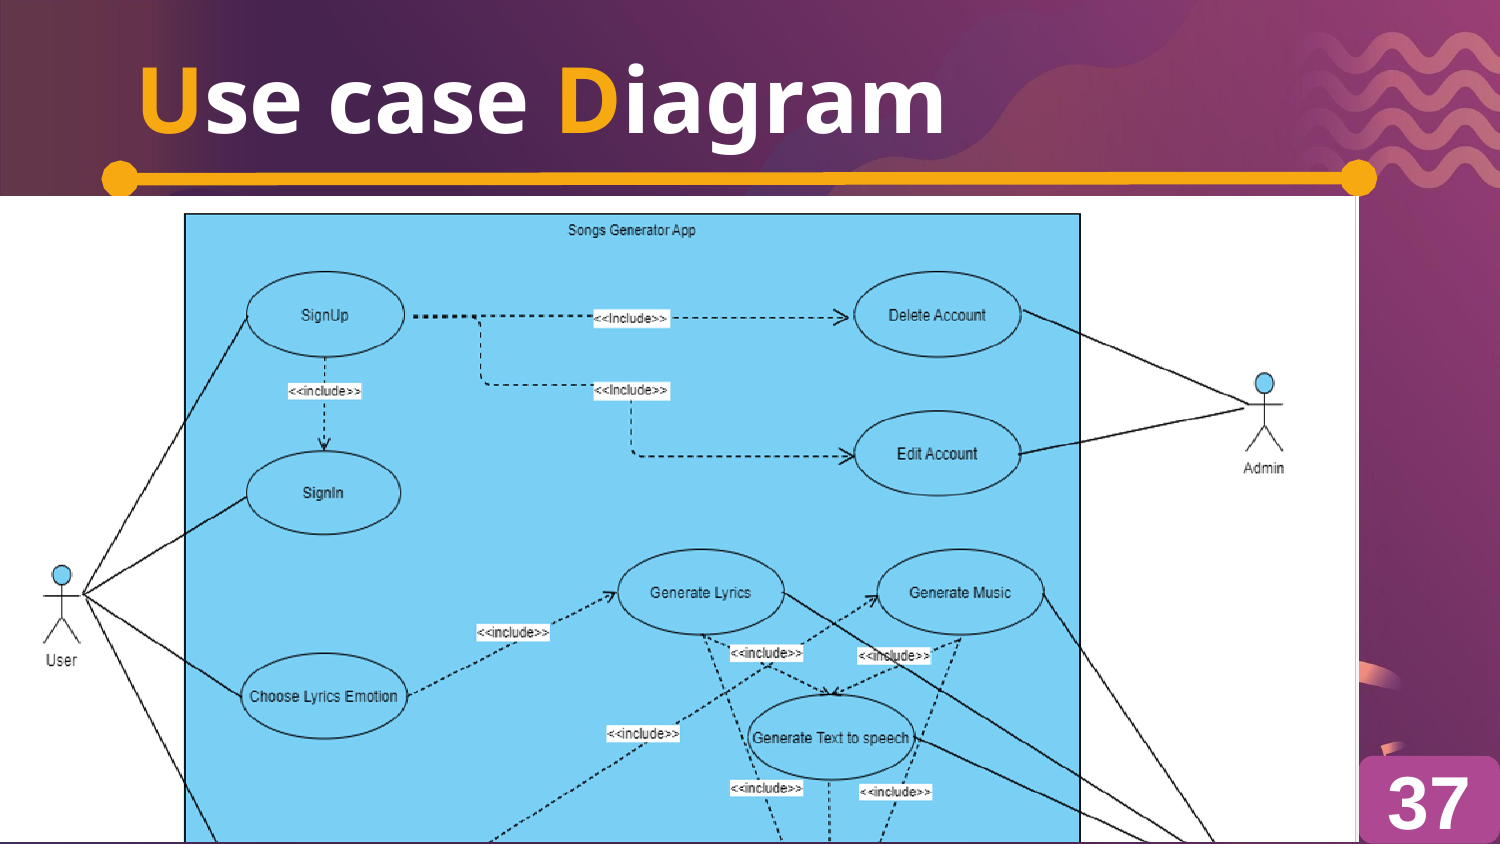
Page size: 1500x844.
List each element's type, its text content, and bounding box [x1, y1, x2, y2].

text_box 37 [1362, 753, 1500, 844]
picture [0, 0, 1500, 844]
title Use case Diagram [120, 26, 1382, 121]
